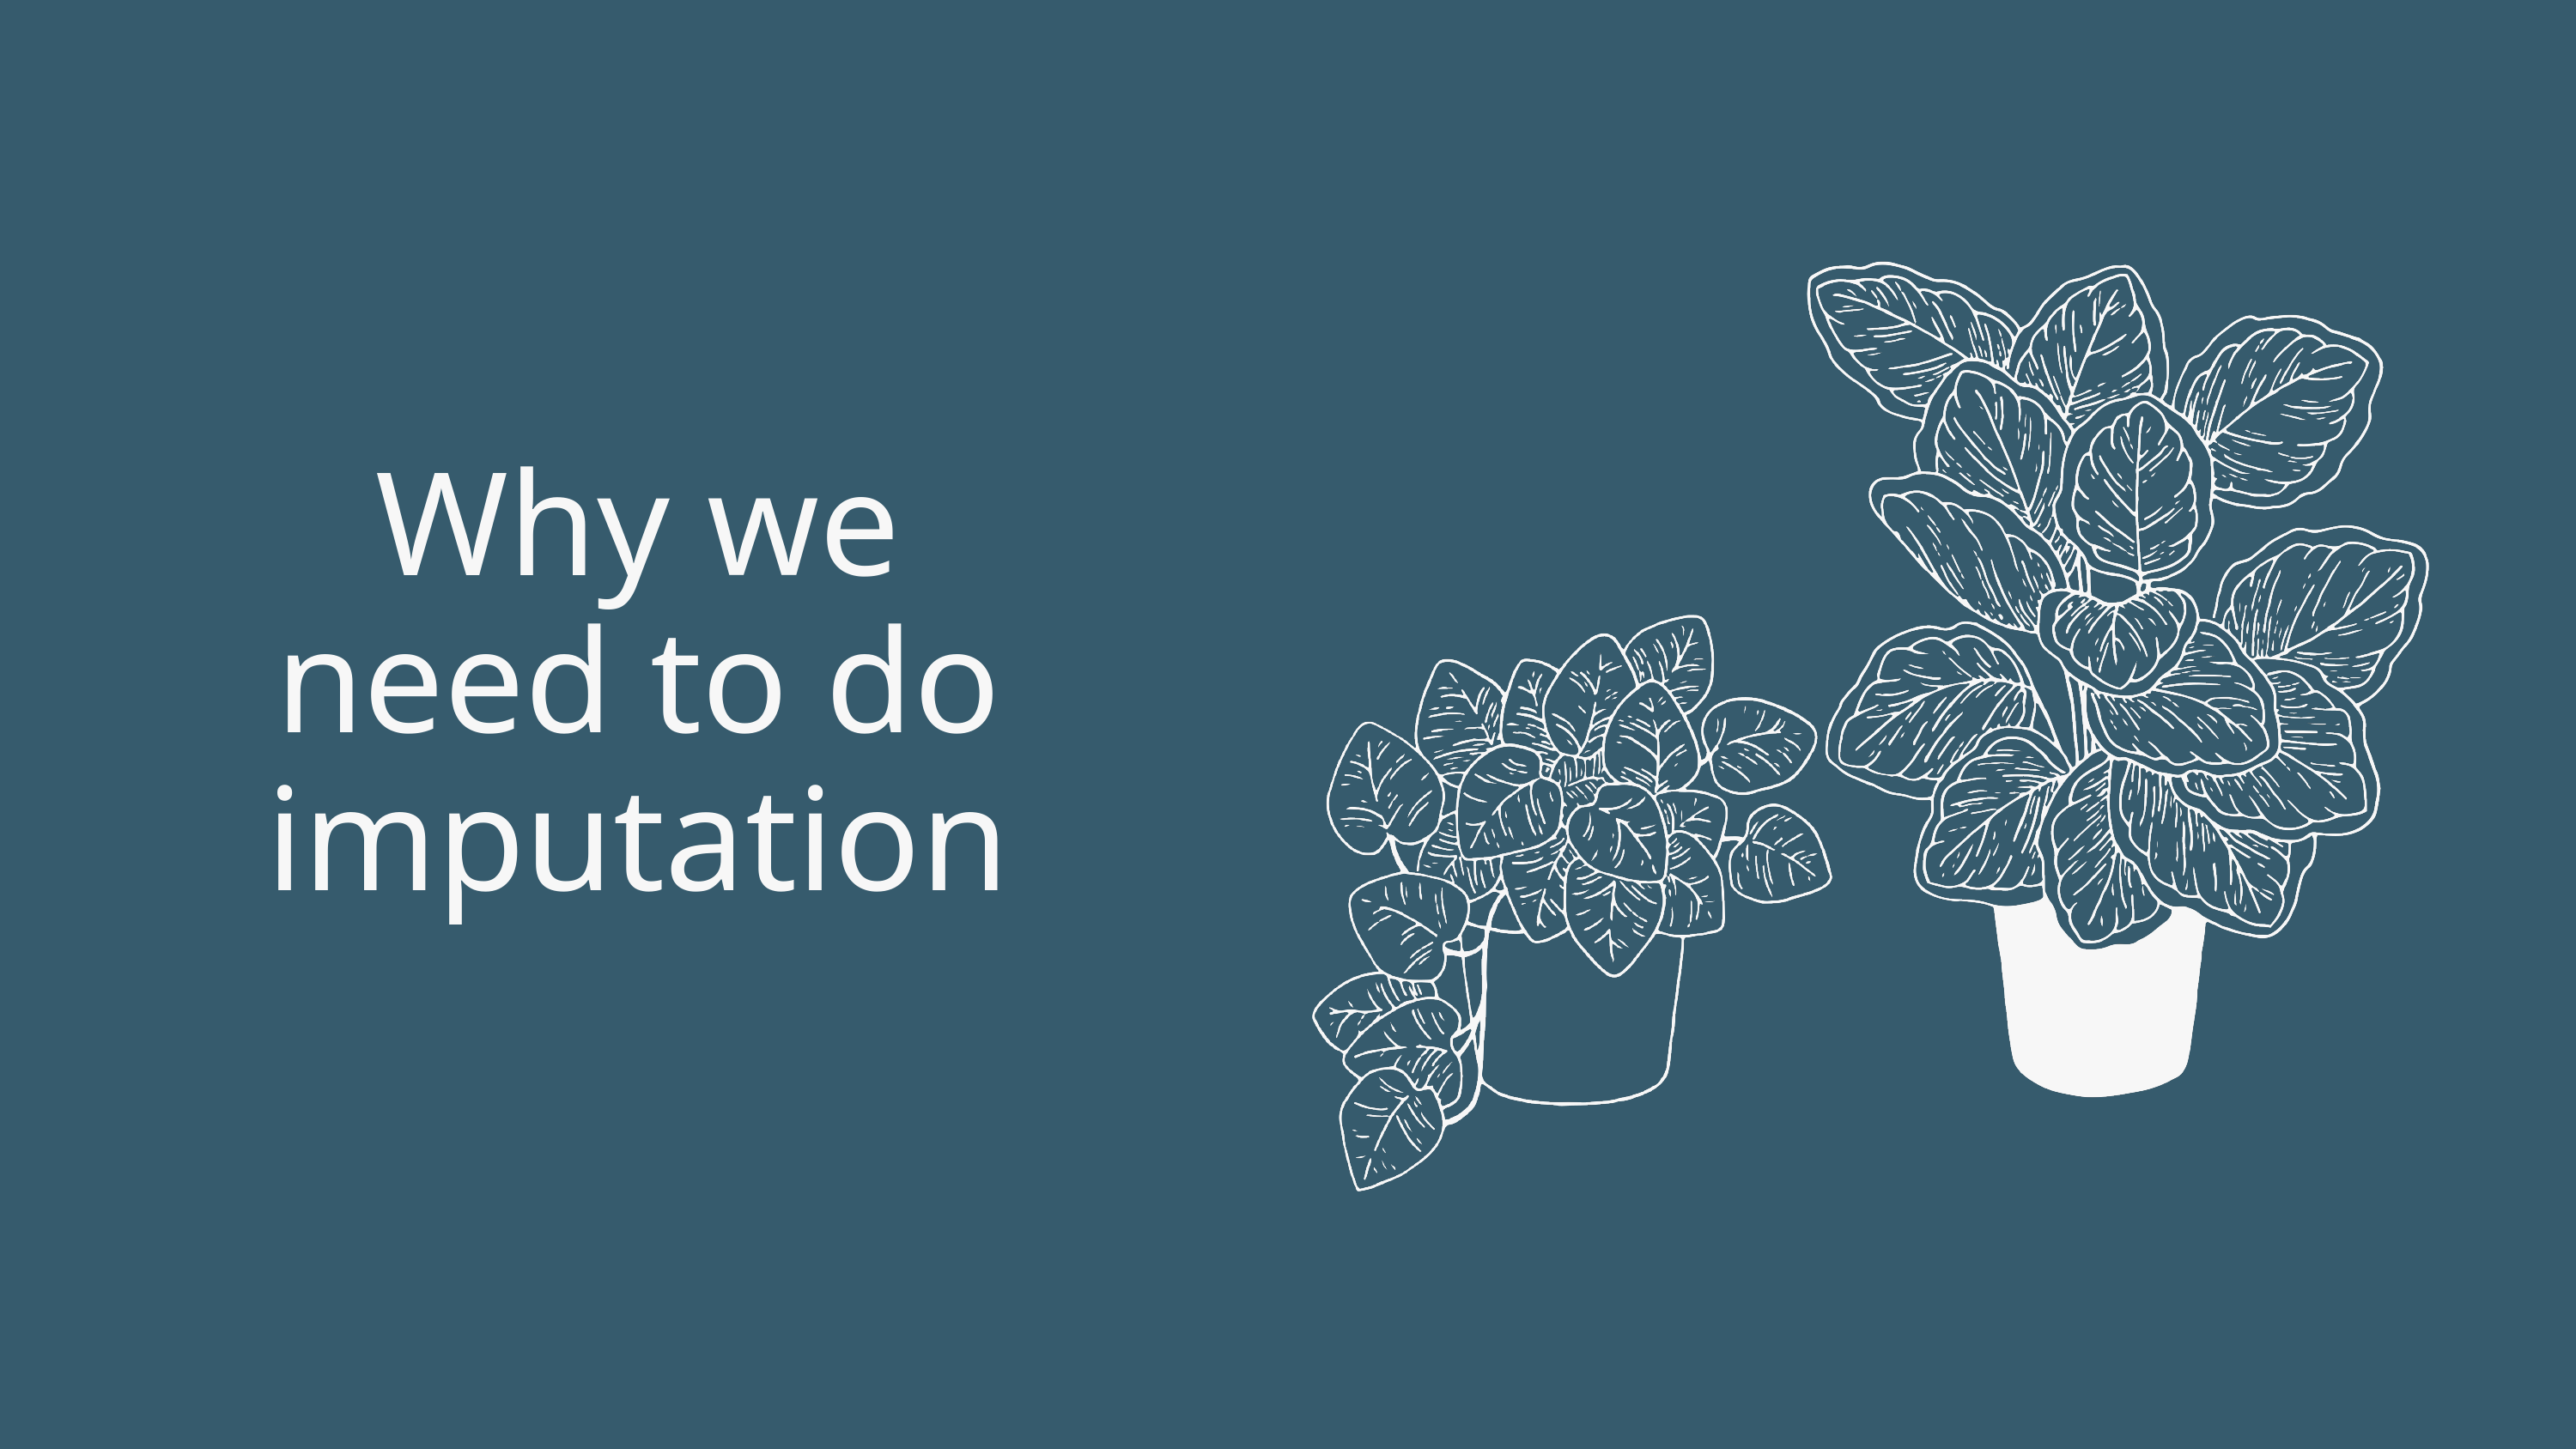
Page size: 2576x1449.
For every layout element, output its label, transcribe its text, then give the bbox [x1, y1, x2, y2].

text_box Why we need to do imputation [204, 446, 1073, 919]
picture [1312, 259, 2429, 1191]
